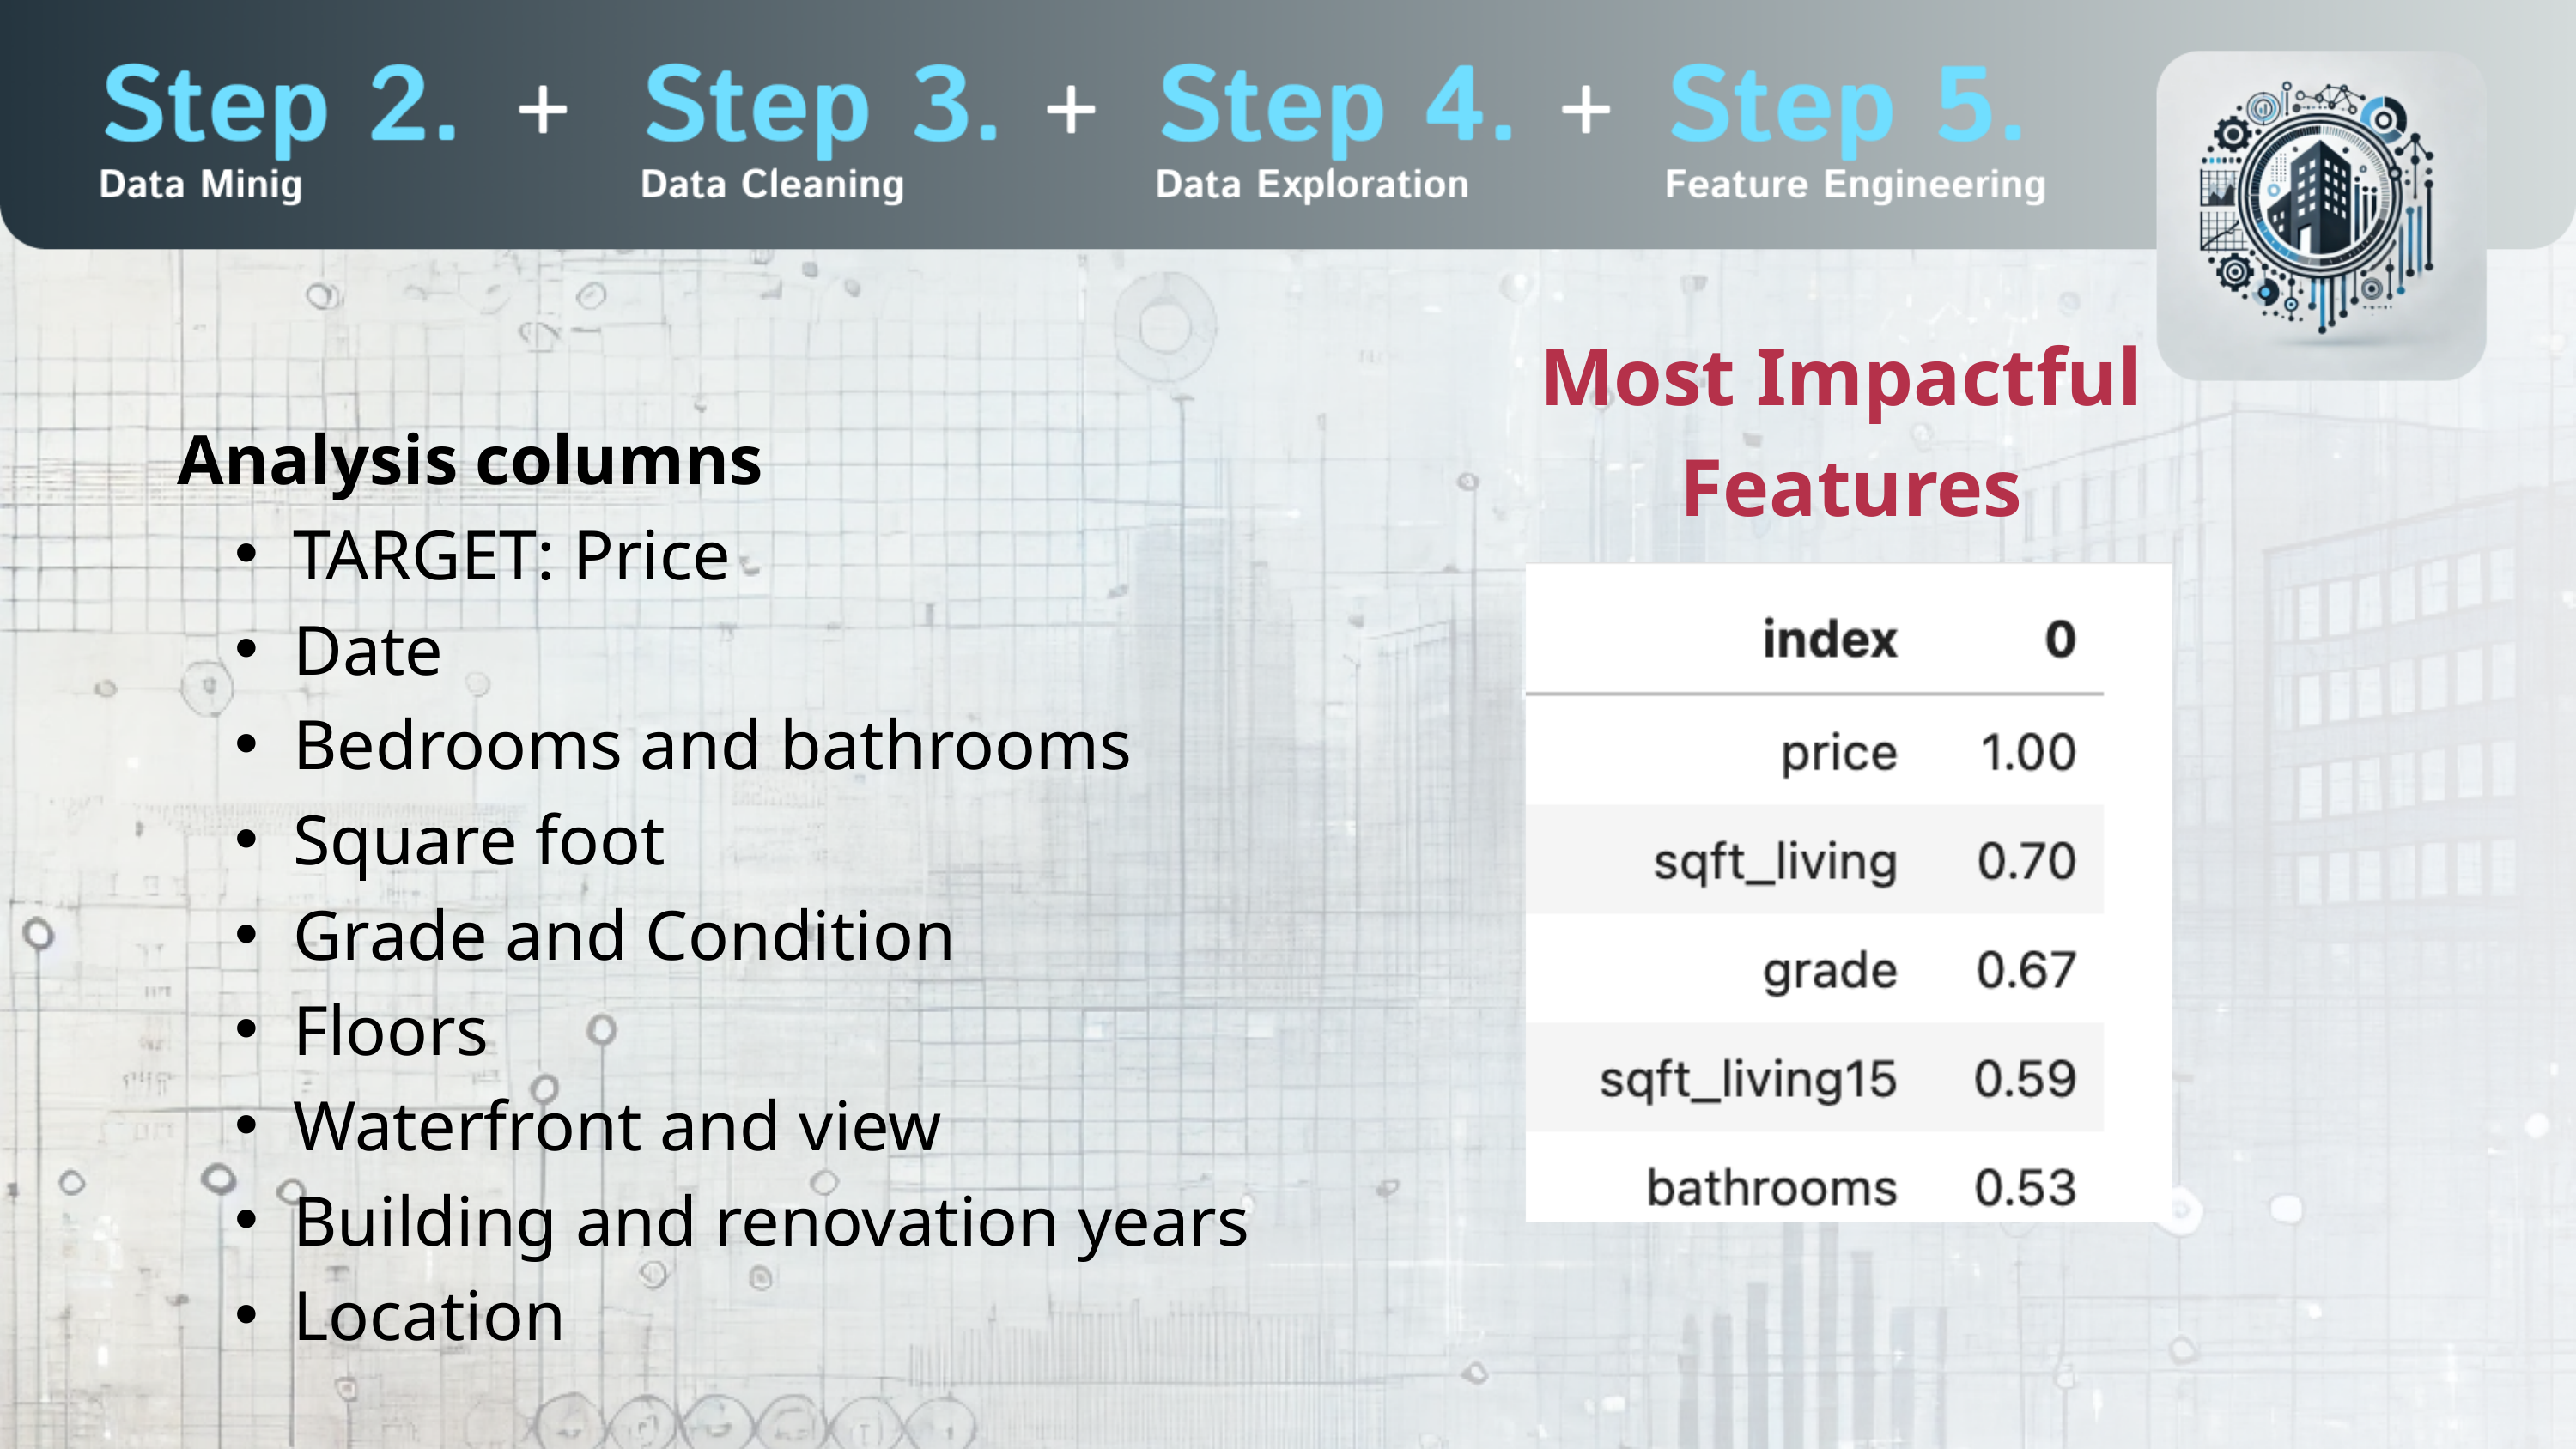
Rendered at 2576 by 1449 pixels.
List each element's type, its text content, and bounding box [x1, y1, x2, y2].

text_box [0, 0, 2576, 1449]
text_box Most Impactful Features [1508, 311, 2174, 532]
text_box Analysis columns TARGET: Price Date Bedrooms and bathrooms Square foot Grade and Condition Floors Waterfront and view Building and renovation years Location [177, 403, 1334, 1355]
text_box [1525, 562, 2172, 1222]
